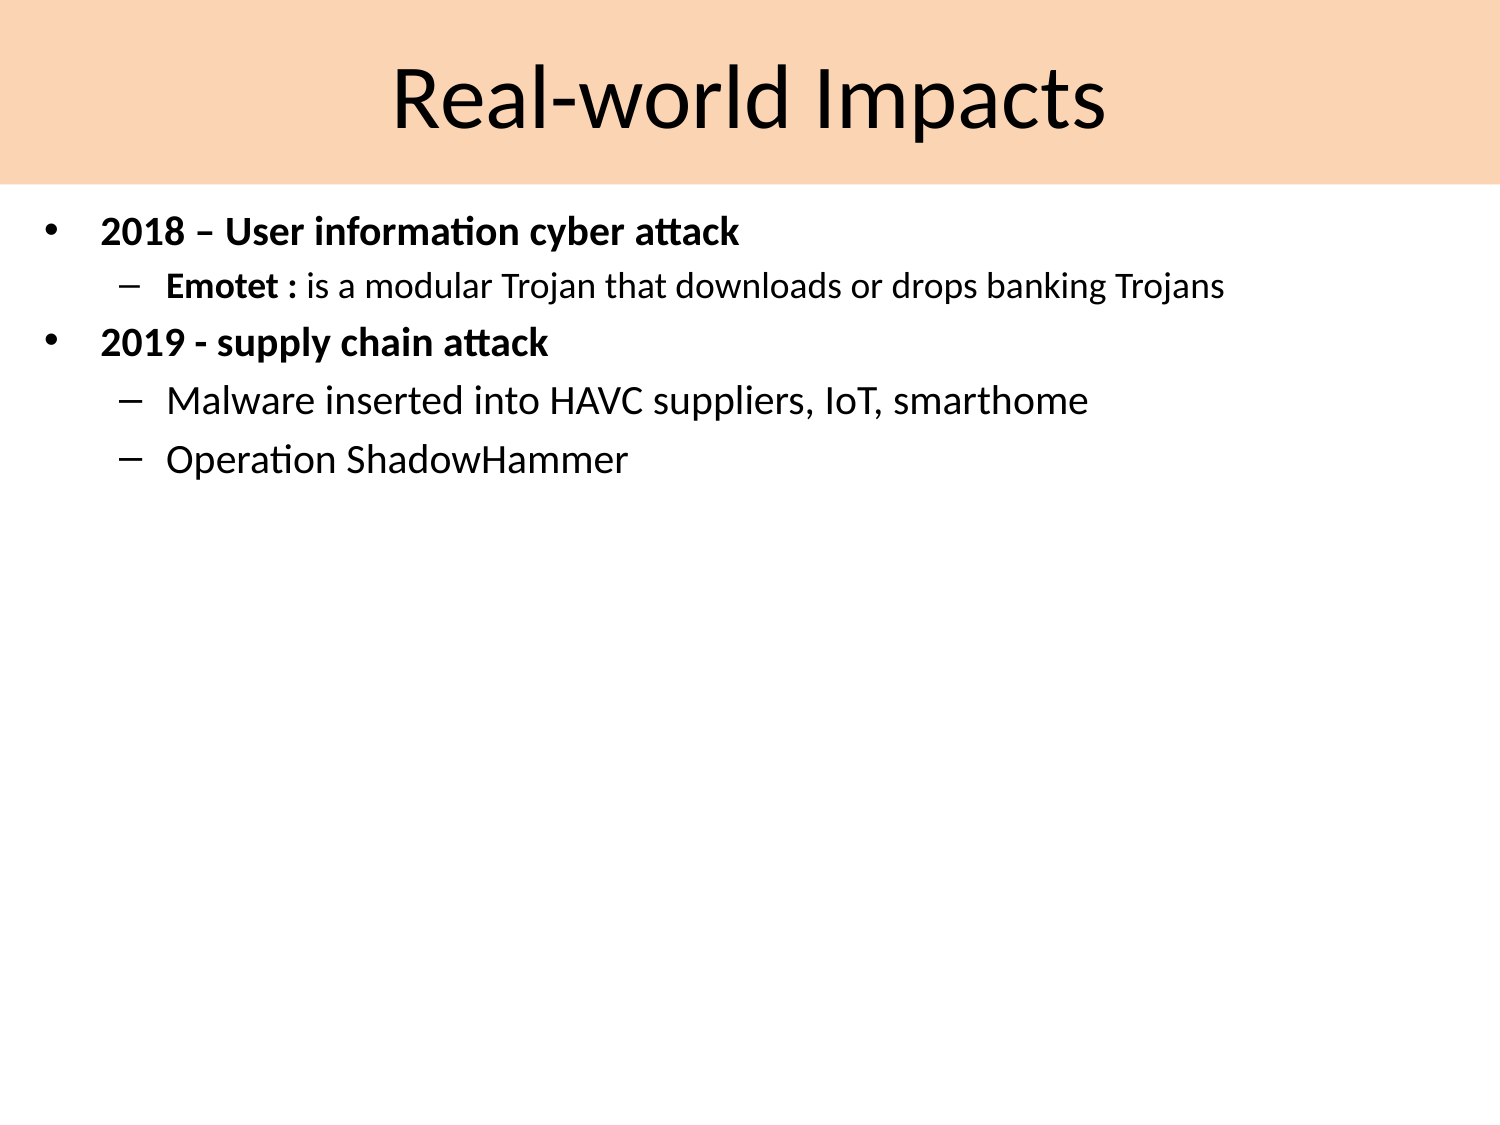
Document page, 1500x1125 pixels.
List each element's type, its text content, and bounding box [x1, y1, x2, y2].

text_box 2018 – User information cyber attack Emotet : is a modular Trojan that downloads or drops banking Trojans 2019 - supply chain attack Malware inserted into HAVC suppliers, IoT, smarthome Operation ShadowHammer [29, 196, 1471, 1035]
text_box Real-world Impacts [0, 0, 1500, 185]
